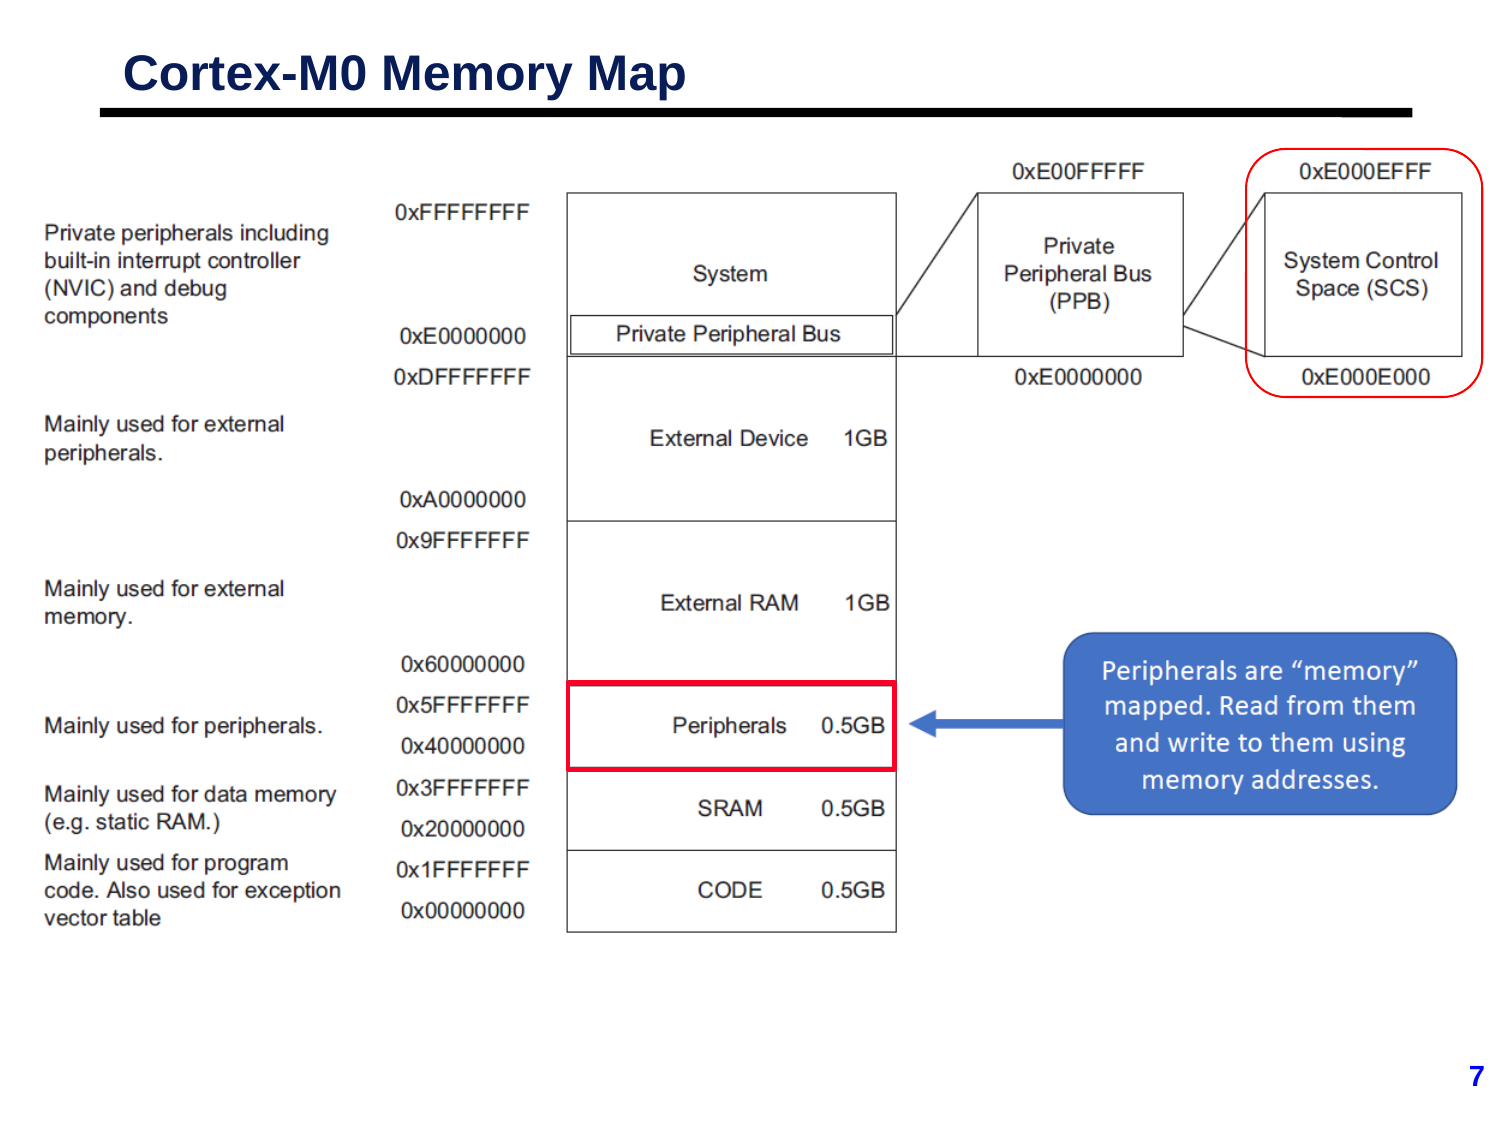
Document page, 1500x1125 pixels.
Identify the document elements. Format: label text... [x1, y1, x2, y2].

picture [25, 148, 1483, 946]
text_box 7 [1187, 1049, 1500, 1125]
title Cortex-M0 Memory Map [112, 44, 701, 106]
